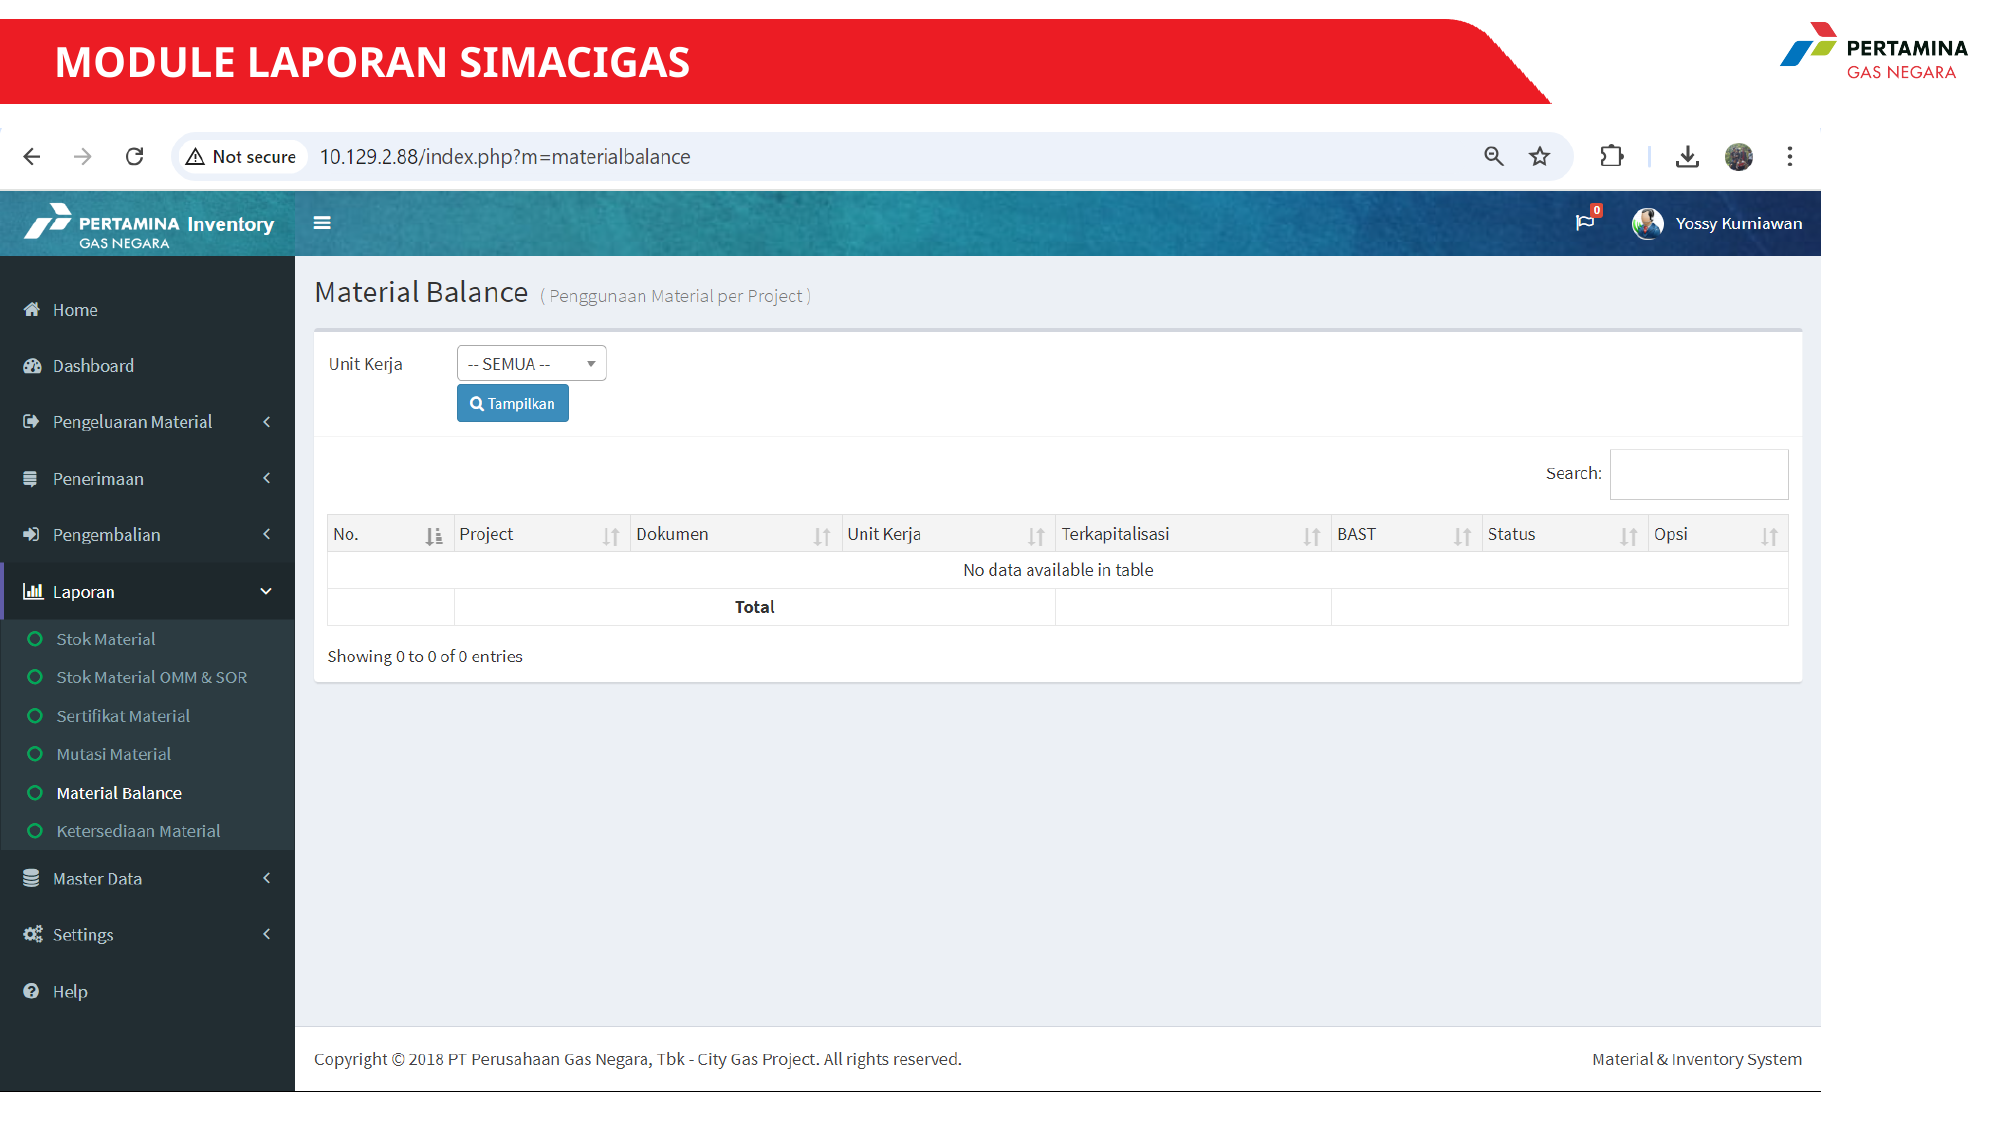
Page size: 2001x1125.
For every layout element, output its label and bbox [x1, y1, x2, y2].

picture [0, 19, 1553, 104]
picture [1766, 6, 1987, 95]
picture [0, 127, 1822, 1092]
